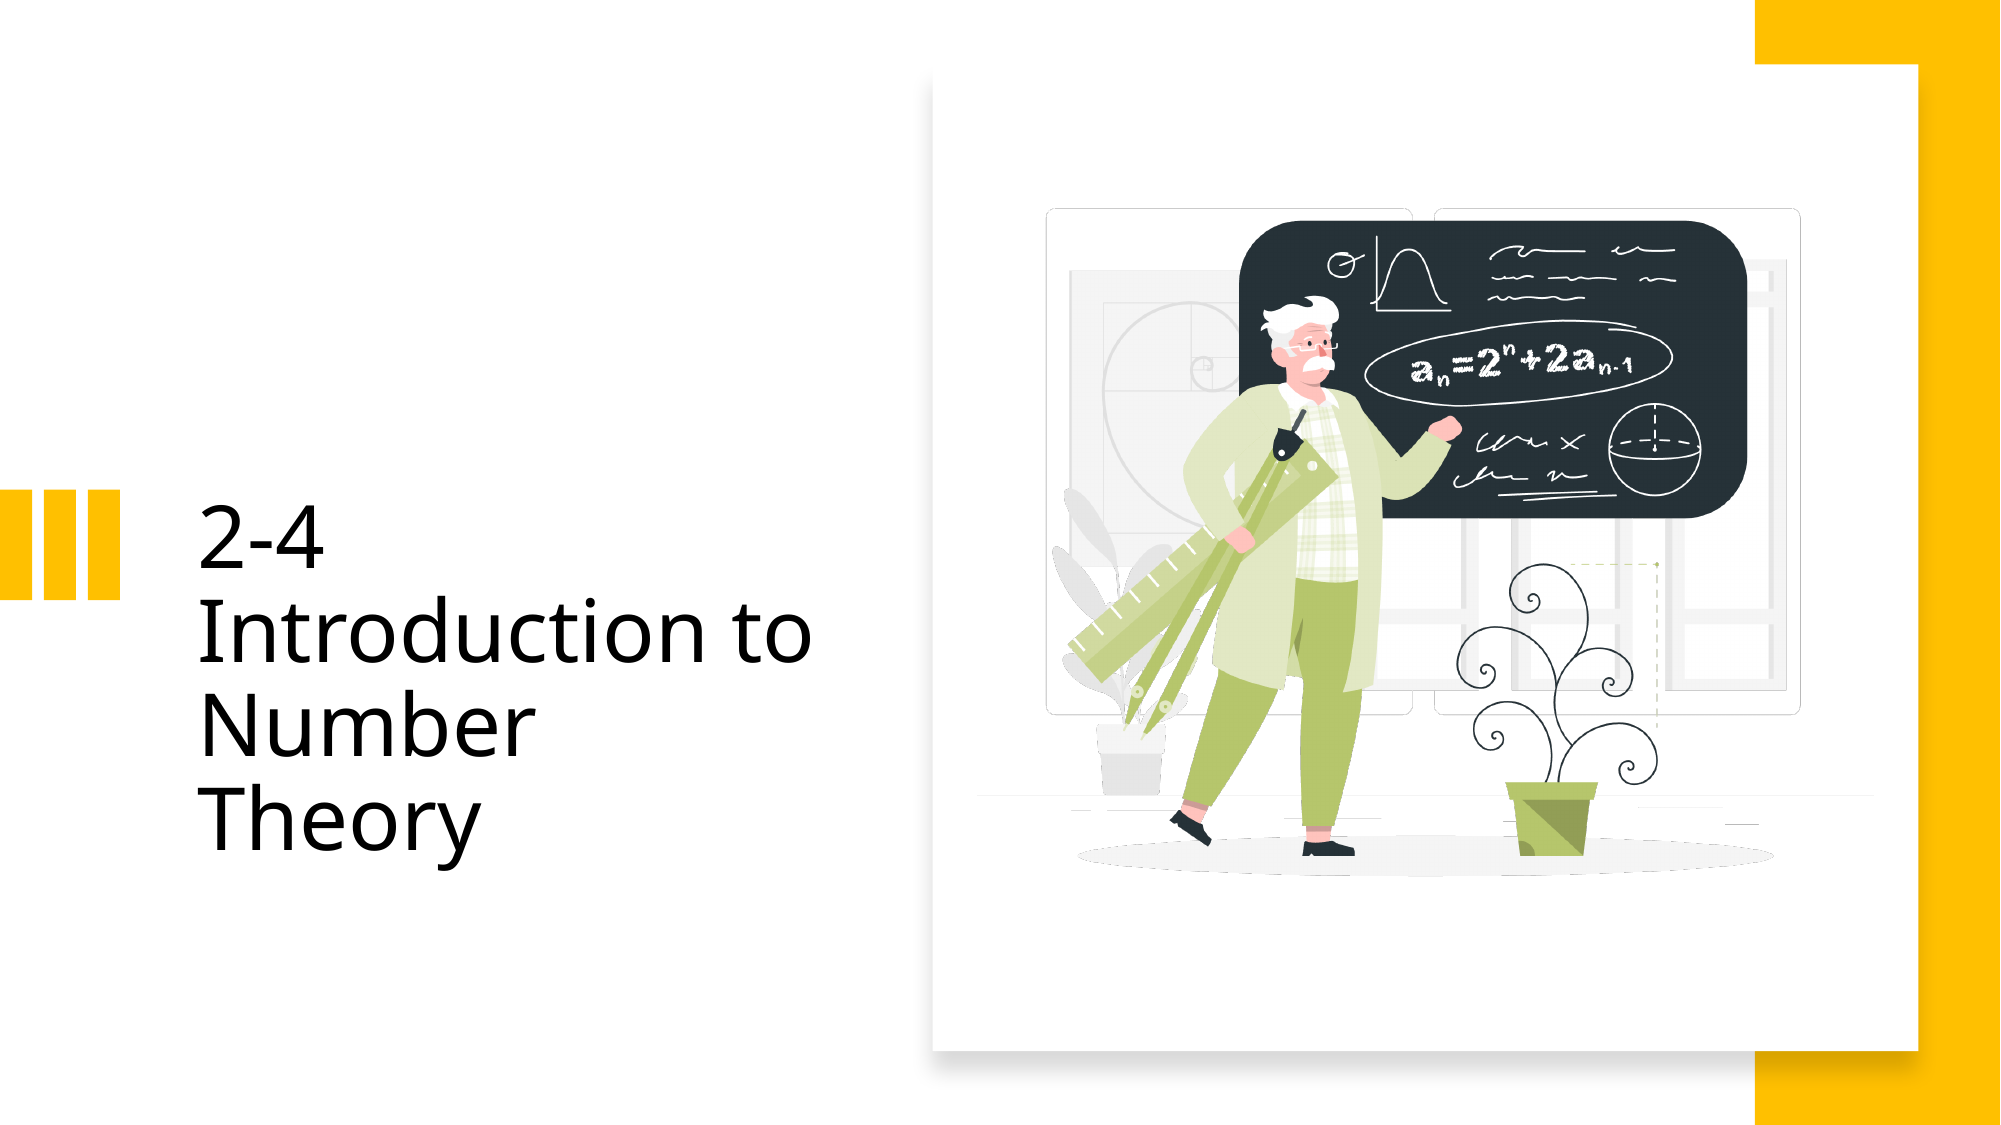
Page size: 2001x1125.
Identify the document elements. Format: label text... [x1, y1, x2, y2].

picture [977, 109, 1874, 1006]
text_box [932, 63, 1919, 1052]
text_box [0, 0, 1754, 1125]
text_box [1754, 0, 2000, 1125]
title 2-4 Introduction to Number Theory [182, 485, 845, 878]
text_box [0, 489, 120, 601]
